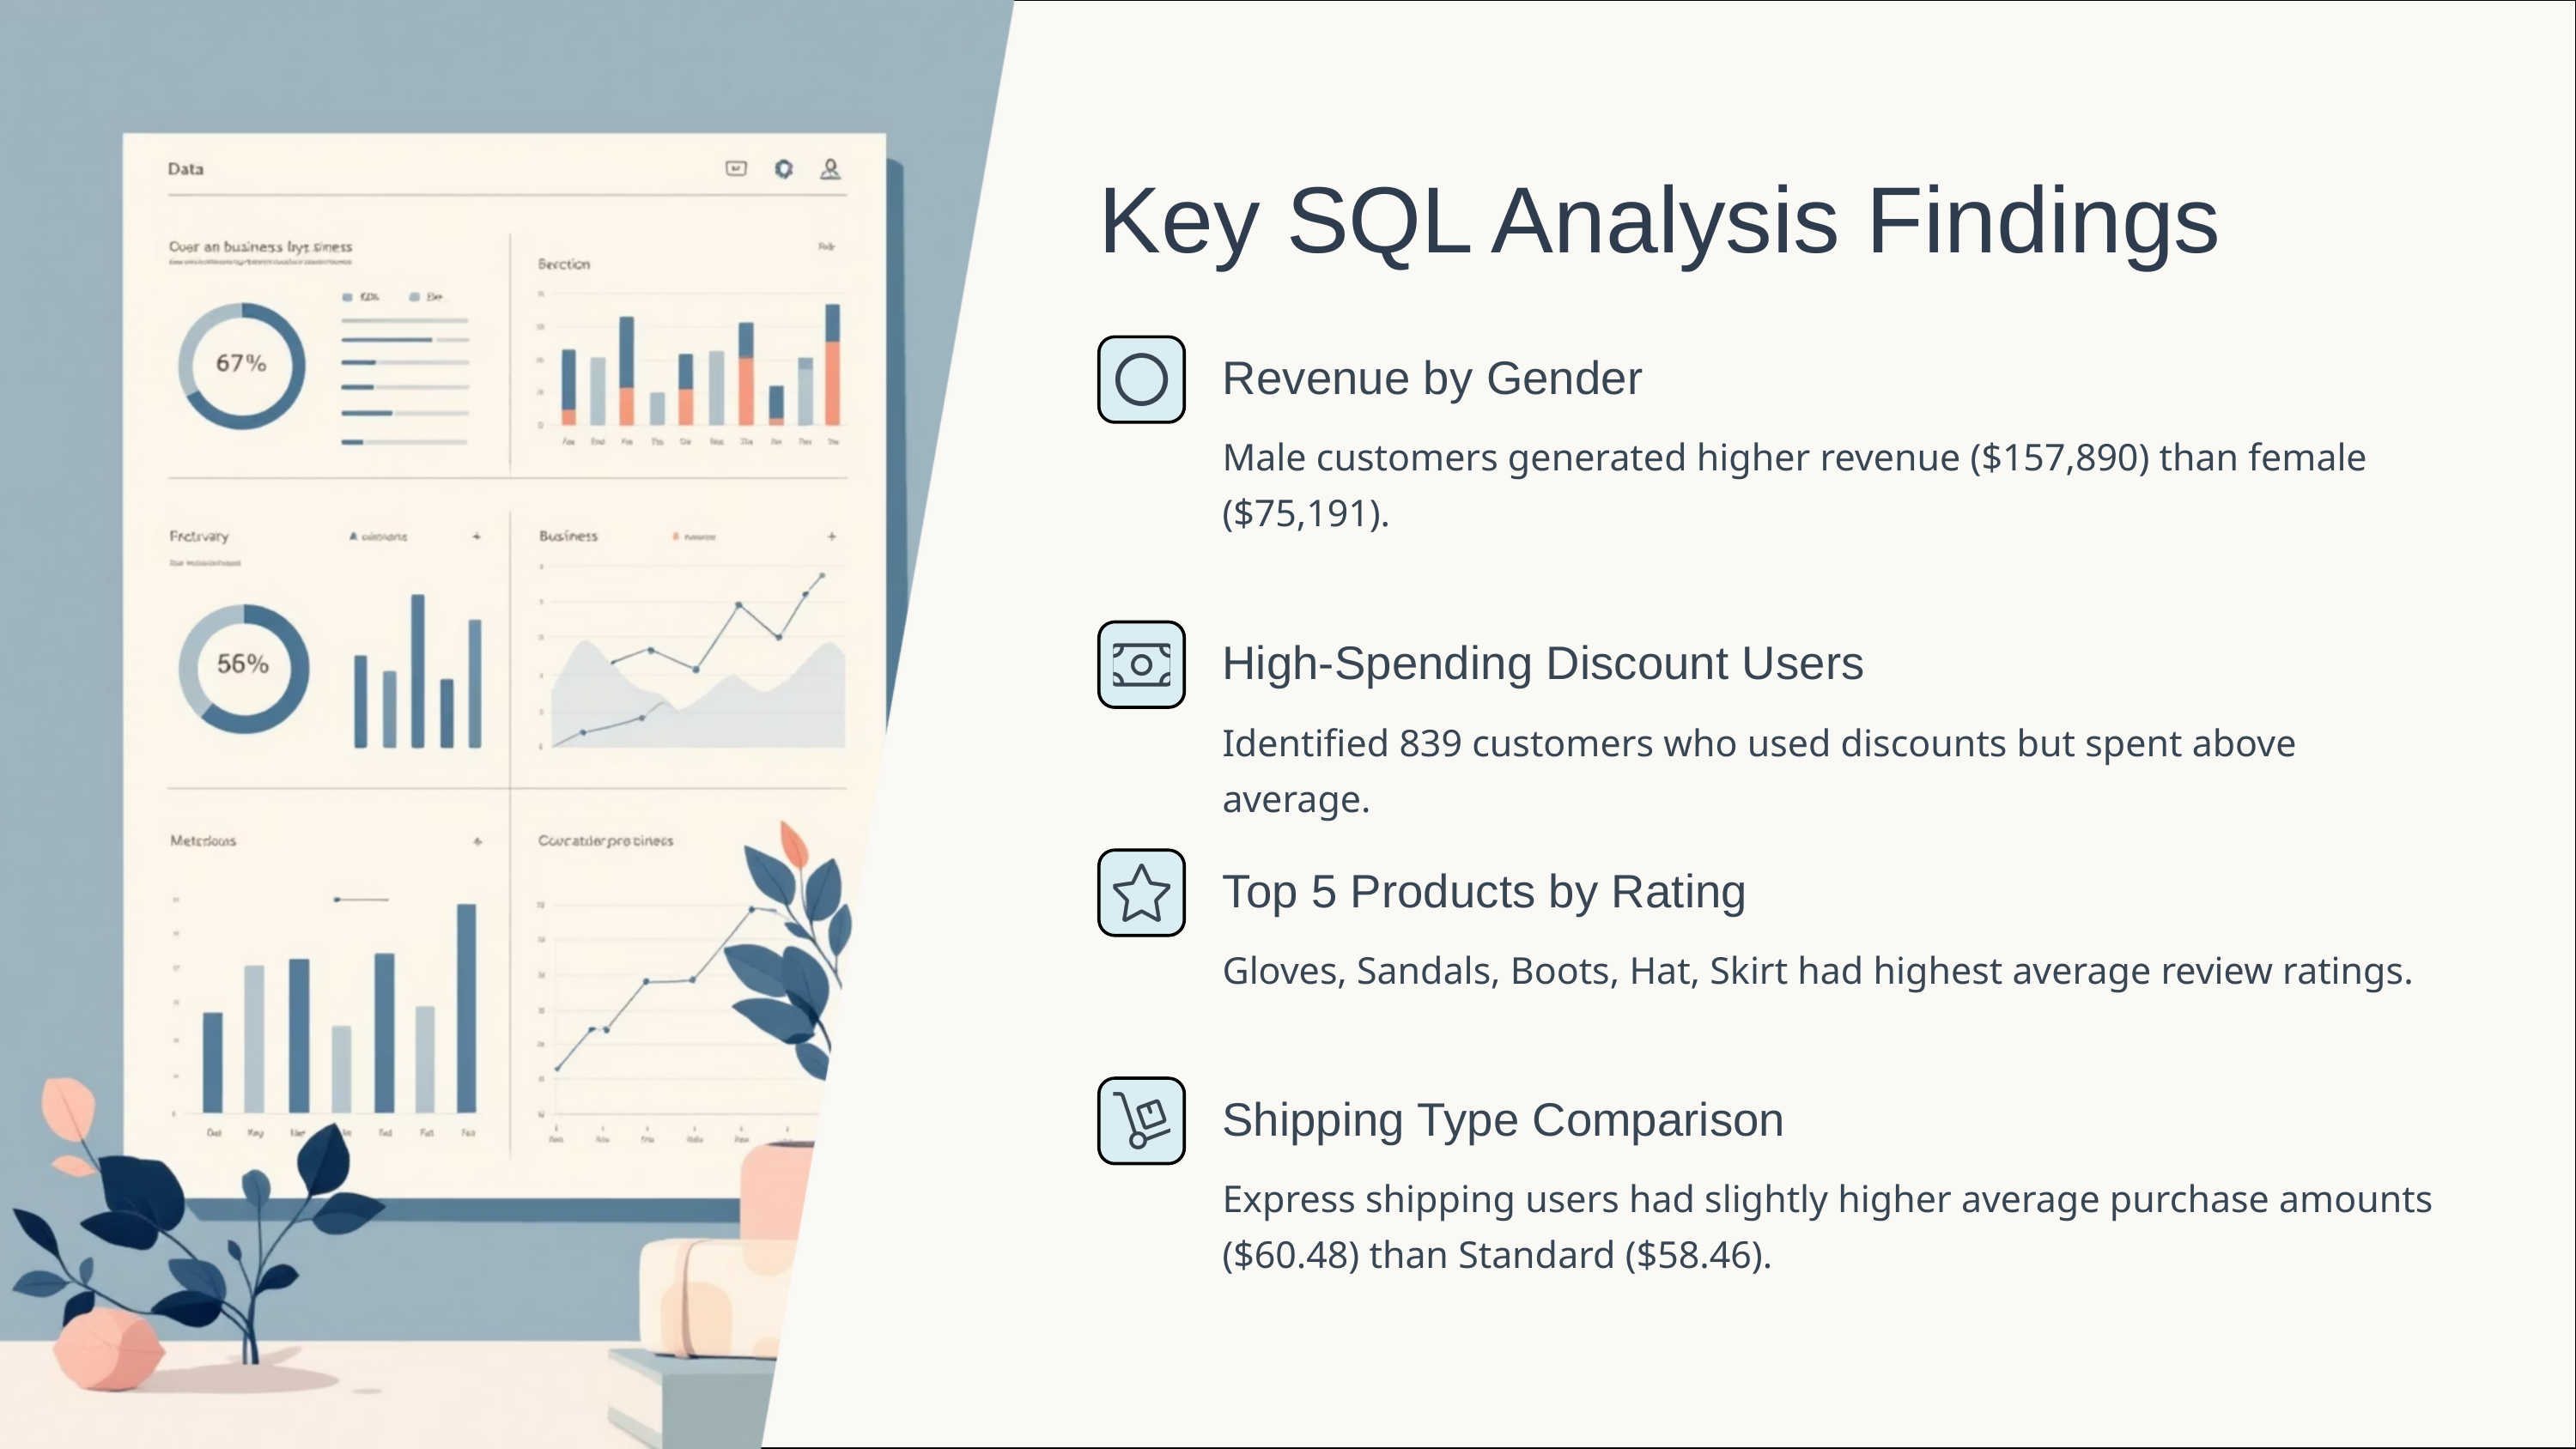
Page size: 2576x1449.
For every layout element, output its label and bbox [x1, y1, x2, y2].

text_box [1097, 336, 1186, 423]
text_box [1097, 849, 1186, 937]
text_box [1097, 621, 1186, 709]
text_box [1097, 1077, 1186, 1165]
text_box [0, 0, 2576, 1449]
